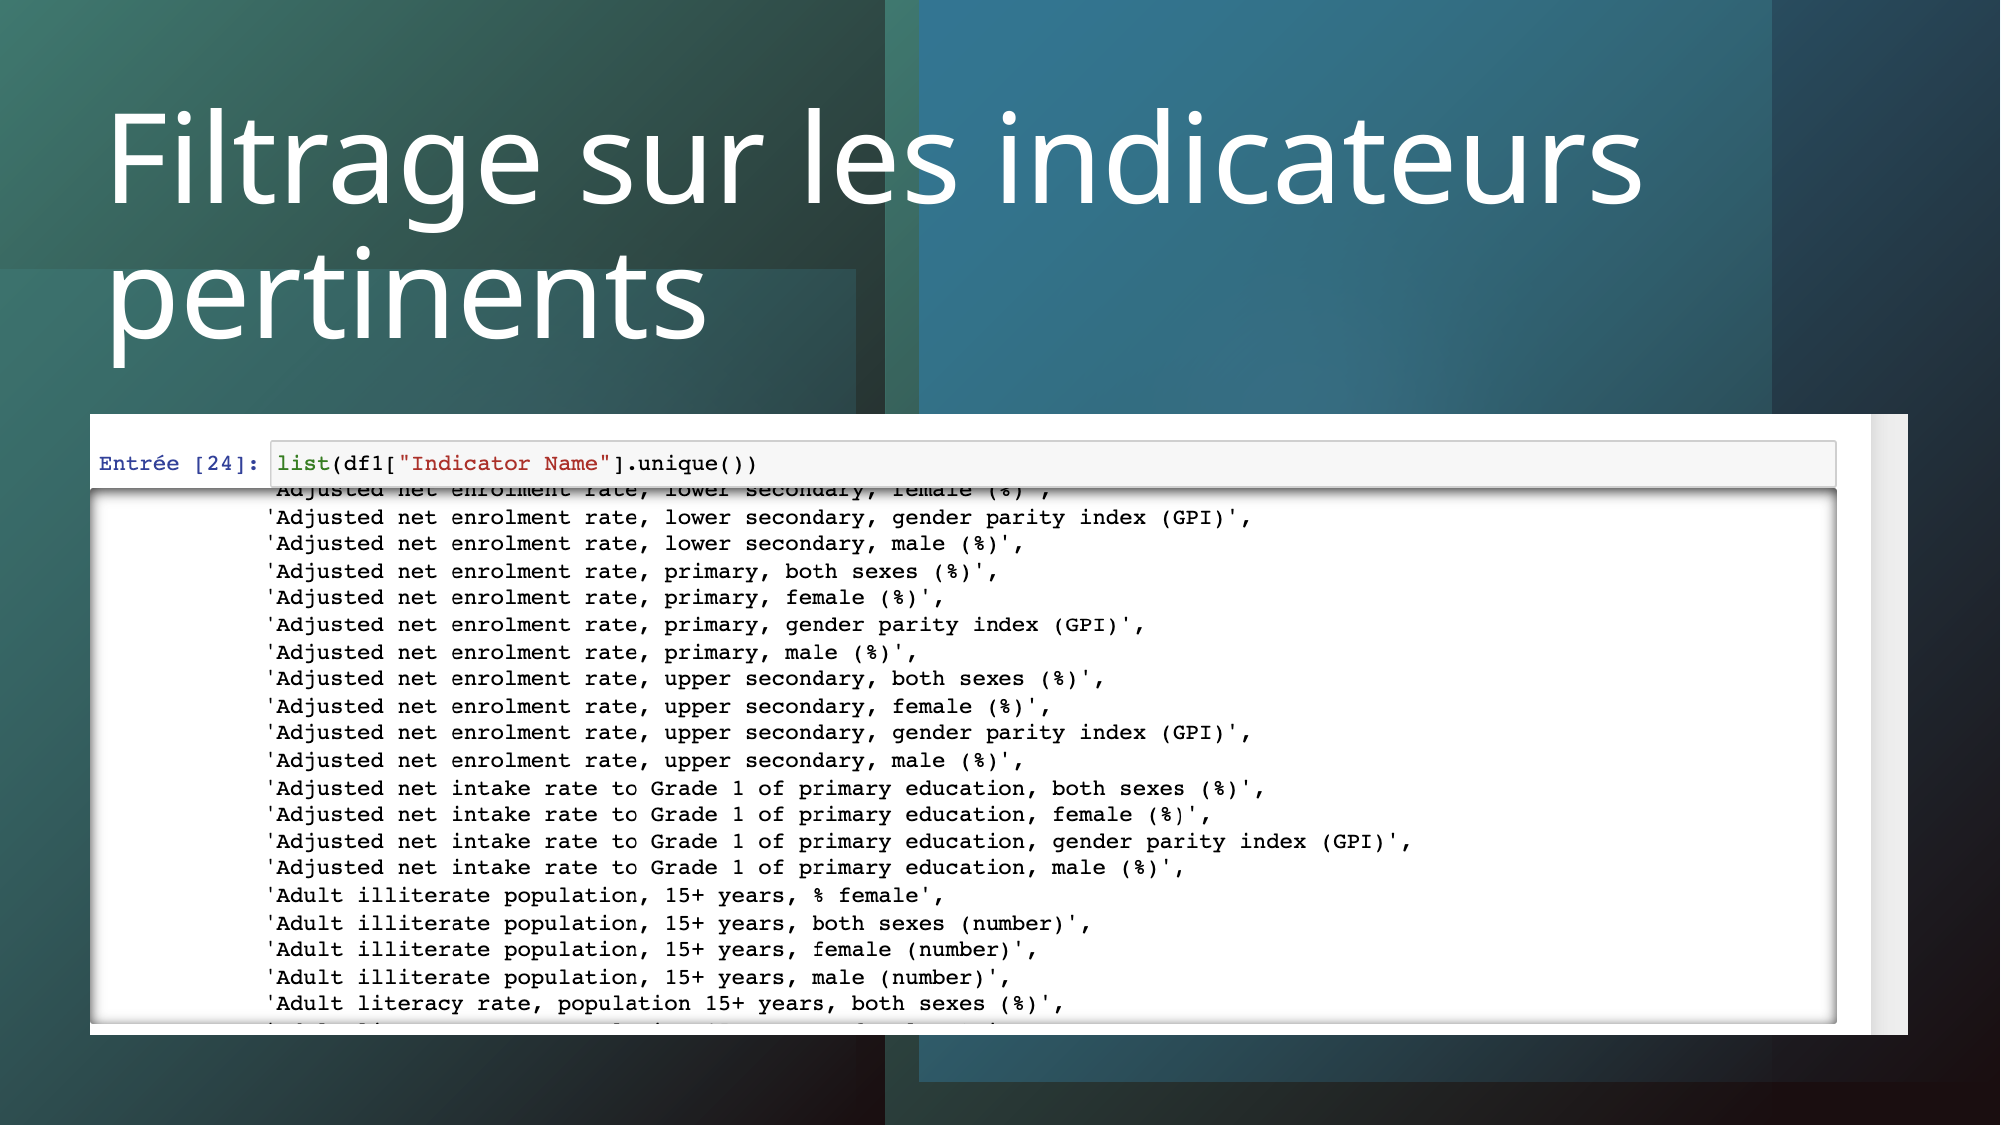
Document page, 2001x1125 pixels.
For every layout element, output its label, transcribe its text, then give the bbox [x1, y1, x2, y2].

title Filtrage sur les indicateurs pertinents [88, 88, 1910, 386]
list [90, 414, 1908, 1035]
